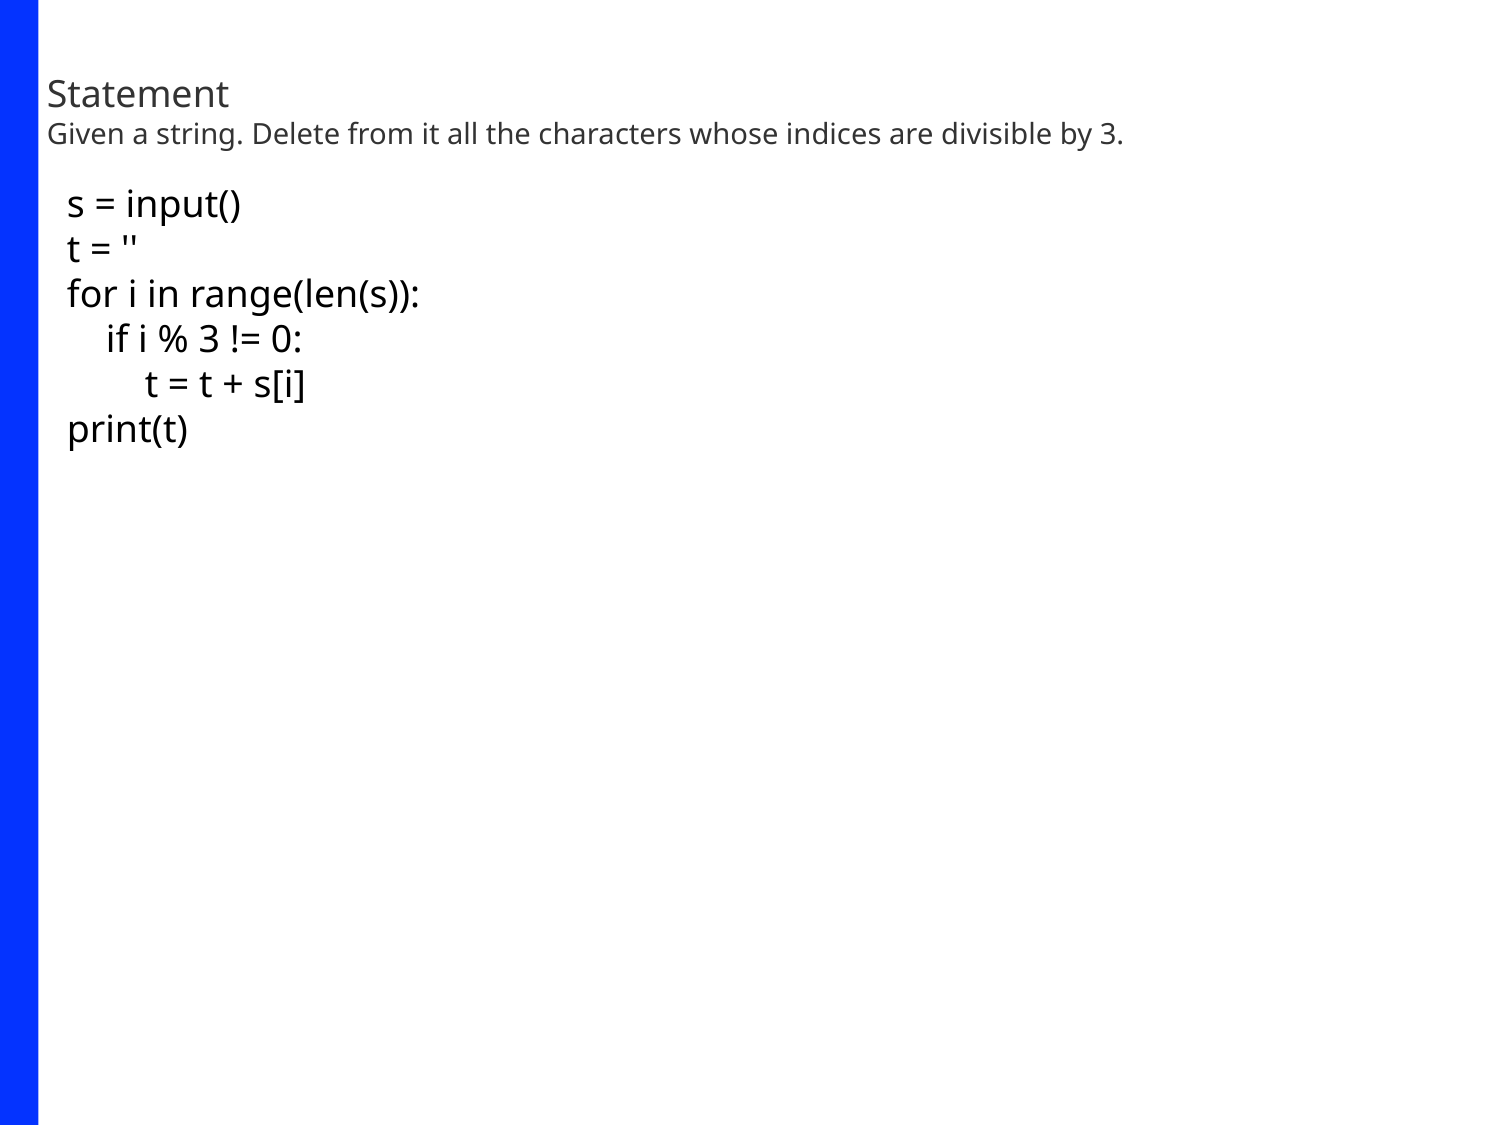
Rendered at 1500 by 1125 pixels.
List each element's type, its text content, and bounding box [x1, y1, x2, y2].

text_box Statement Given a string. Delete from it all the characters whose indices are divisible by 3. [39, 62, 1140, 158]
text_box s = input() t = '' for i in range(len(s)): if i % 3 != 0: t = t + s[i] print(t) [59, 172, 428, 457]
